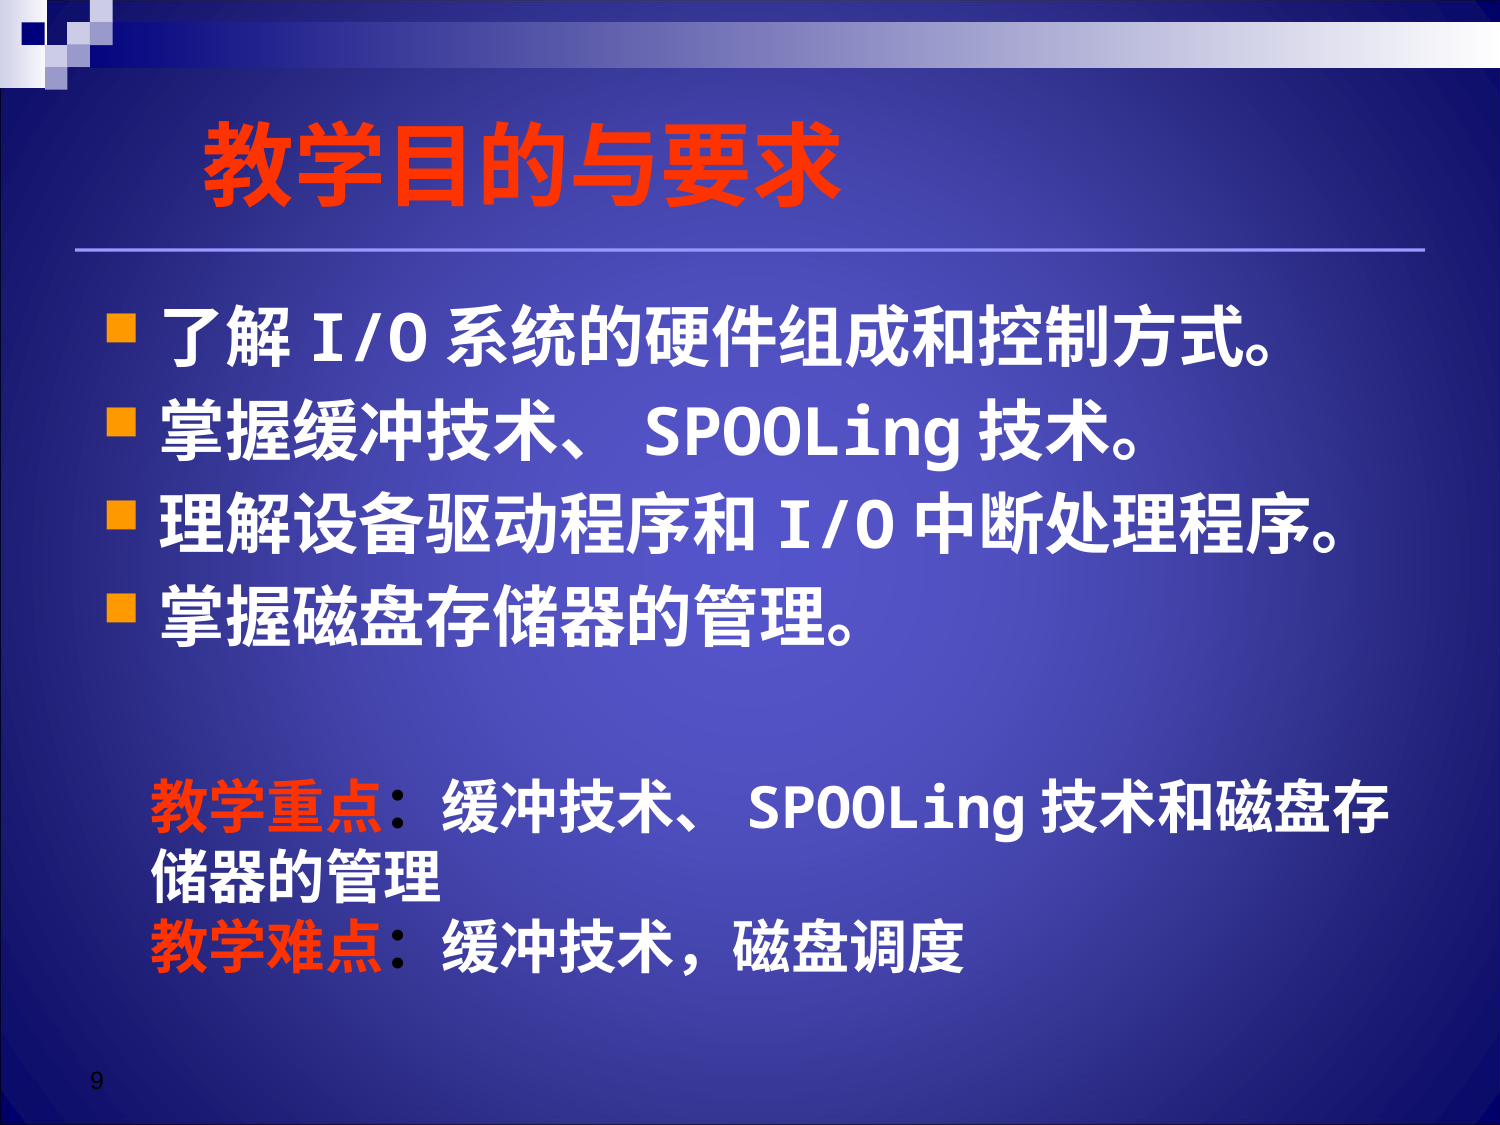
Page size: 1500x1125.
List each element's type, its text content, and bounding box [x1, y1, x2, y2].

text_box 教学重点：缓冲技术、SPOOLing技术和磁盘存储器的管理 教学难点：缓冲技术，磁盘调度 [135, 763, 1449, 988]
list 了解I/O系统的硬件组成和控制方式。 掌握缓冲技术、SPOOLing技术。 理解设备驱动程序和I/O中断处理程序。 掌握磁盘存储器的管理。 [87, 287, 1386, 784]
picture [0, 67, 1500, 1125]
title 教学目的与要求 [187, 99, 1227, 226]
picture [47, 0, 89, 45]
slide_number 9 [75, 1024, 425, 1103]
picture [113, 0, 1500, 22]
